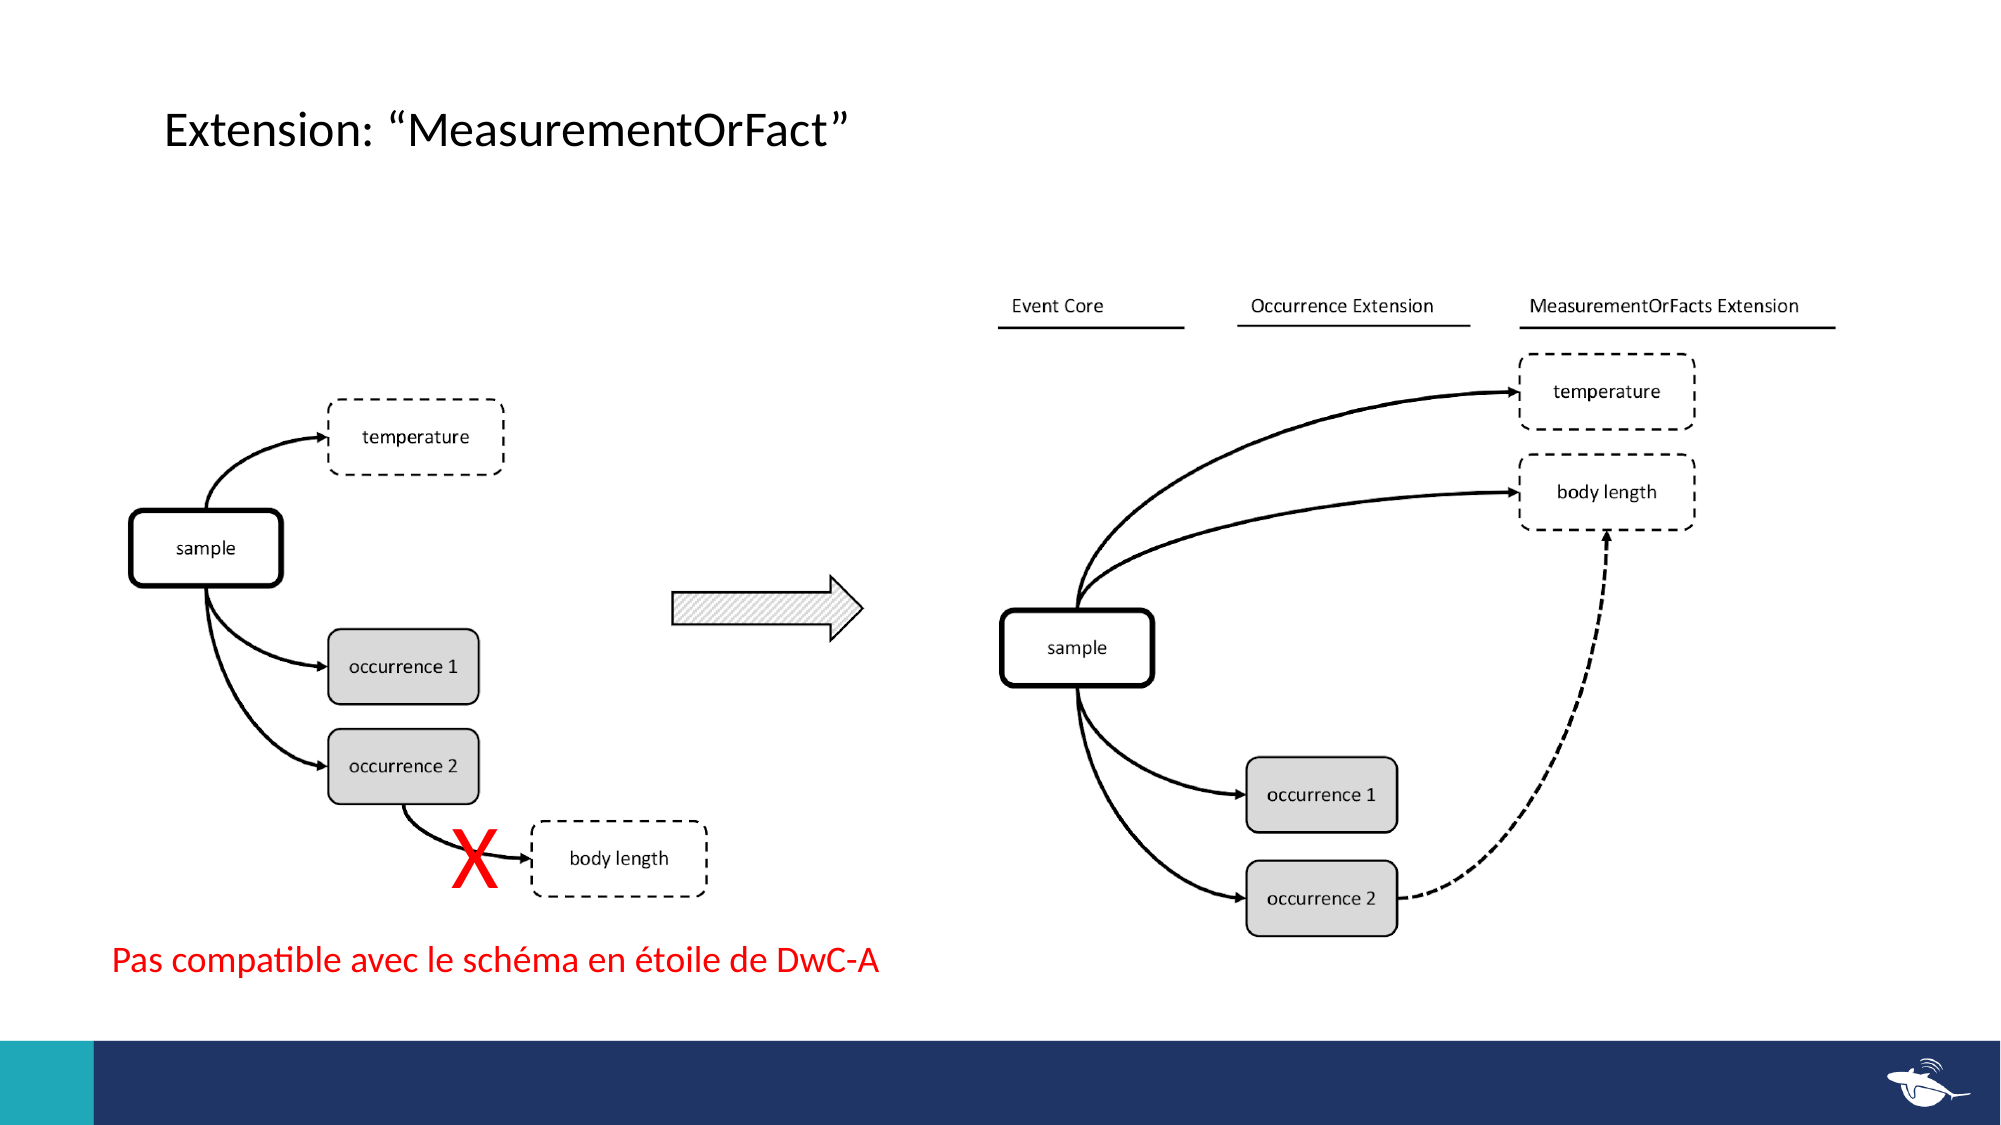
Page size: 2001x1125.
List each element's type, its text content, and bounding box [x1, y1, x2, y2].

text_box Pas compatible avec le schéma en étoile de DwC-A [96, 927, 933, 988]
text_box Extension: “MeasurementOrFact” [149, 88, 974, 165]
picture [0, 0, 2001, 1125]
